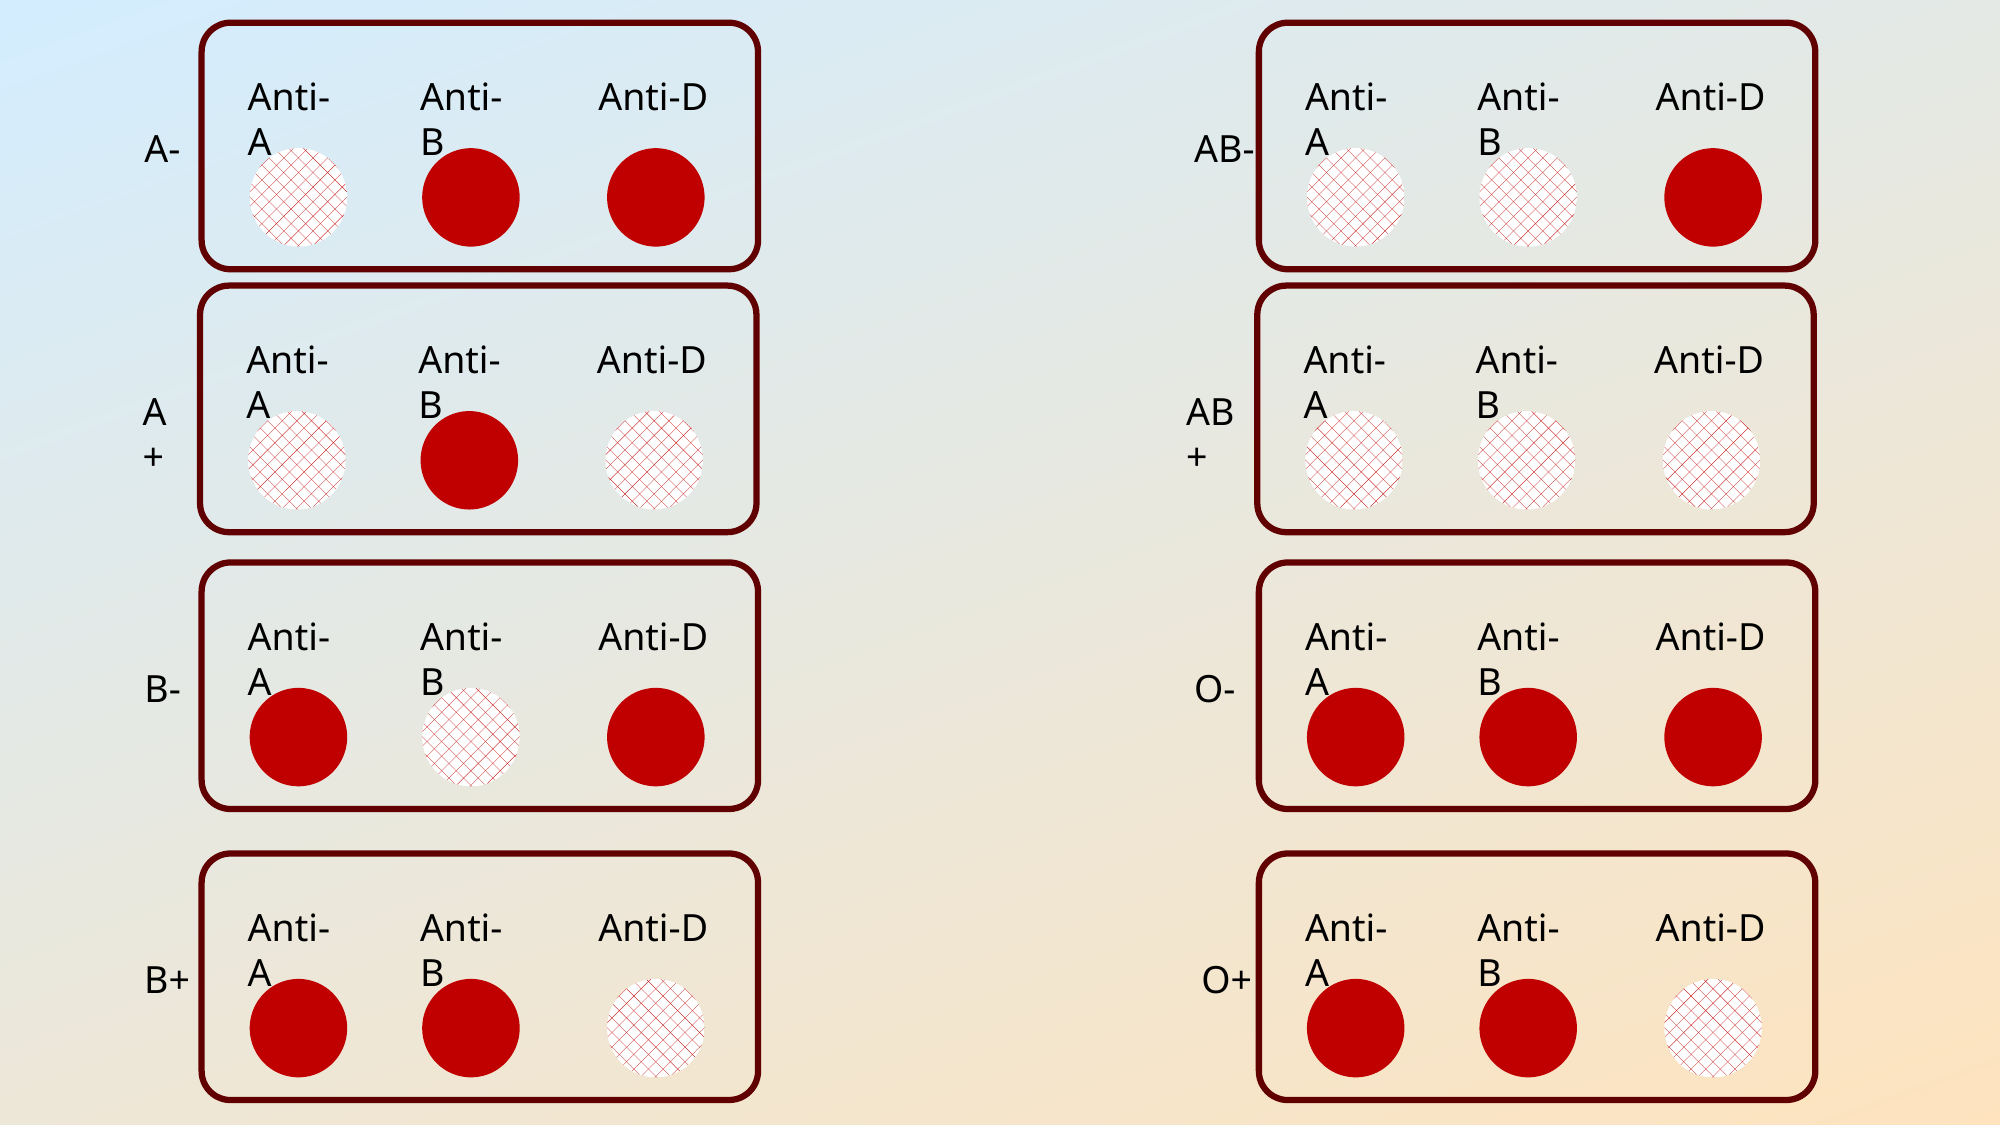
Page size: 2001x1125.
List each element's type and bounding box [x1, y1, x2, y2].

text_box [127, 285, 757, 533]
text_box [1178, 22, 1816, 270]
text_box [128, 22, 759, 270]
text_box [1178, 561, 1816, 810]
text_box [1186, 852, 1816, 1101]
text_box [128, 561, 759, 810]
text_box [1170, 285, 1815, 533]
text_box [128, 852, 759, 1101]
